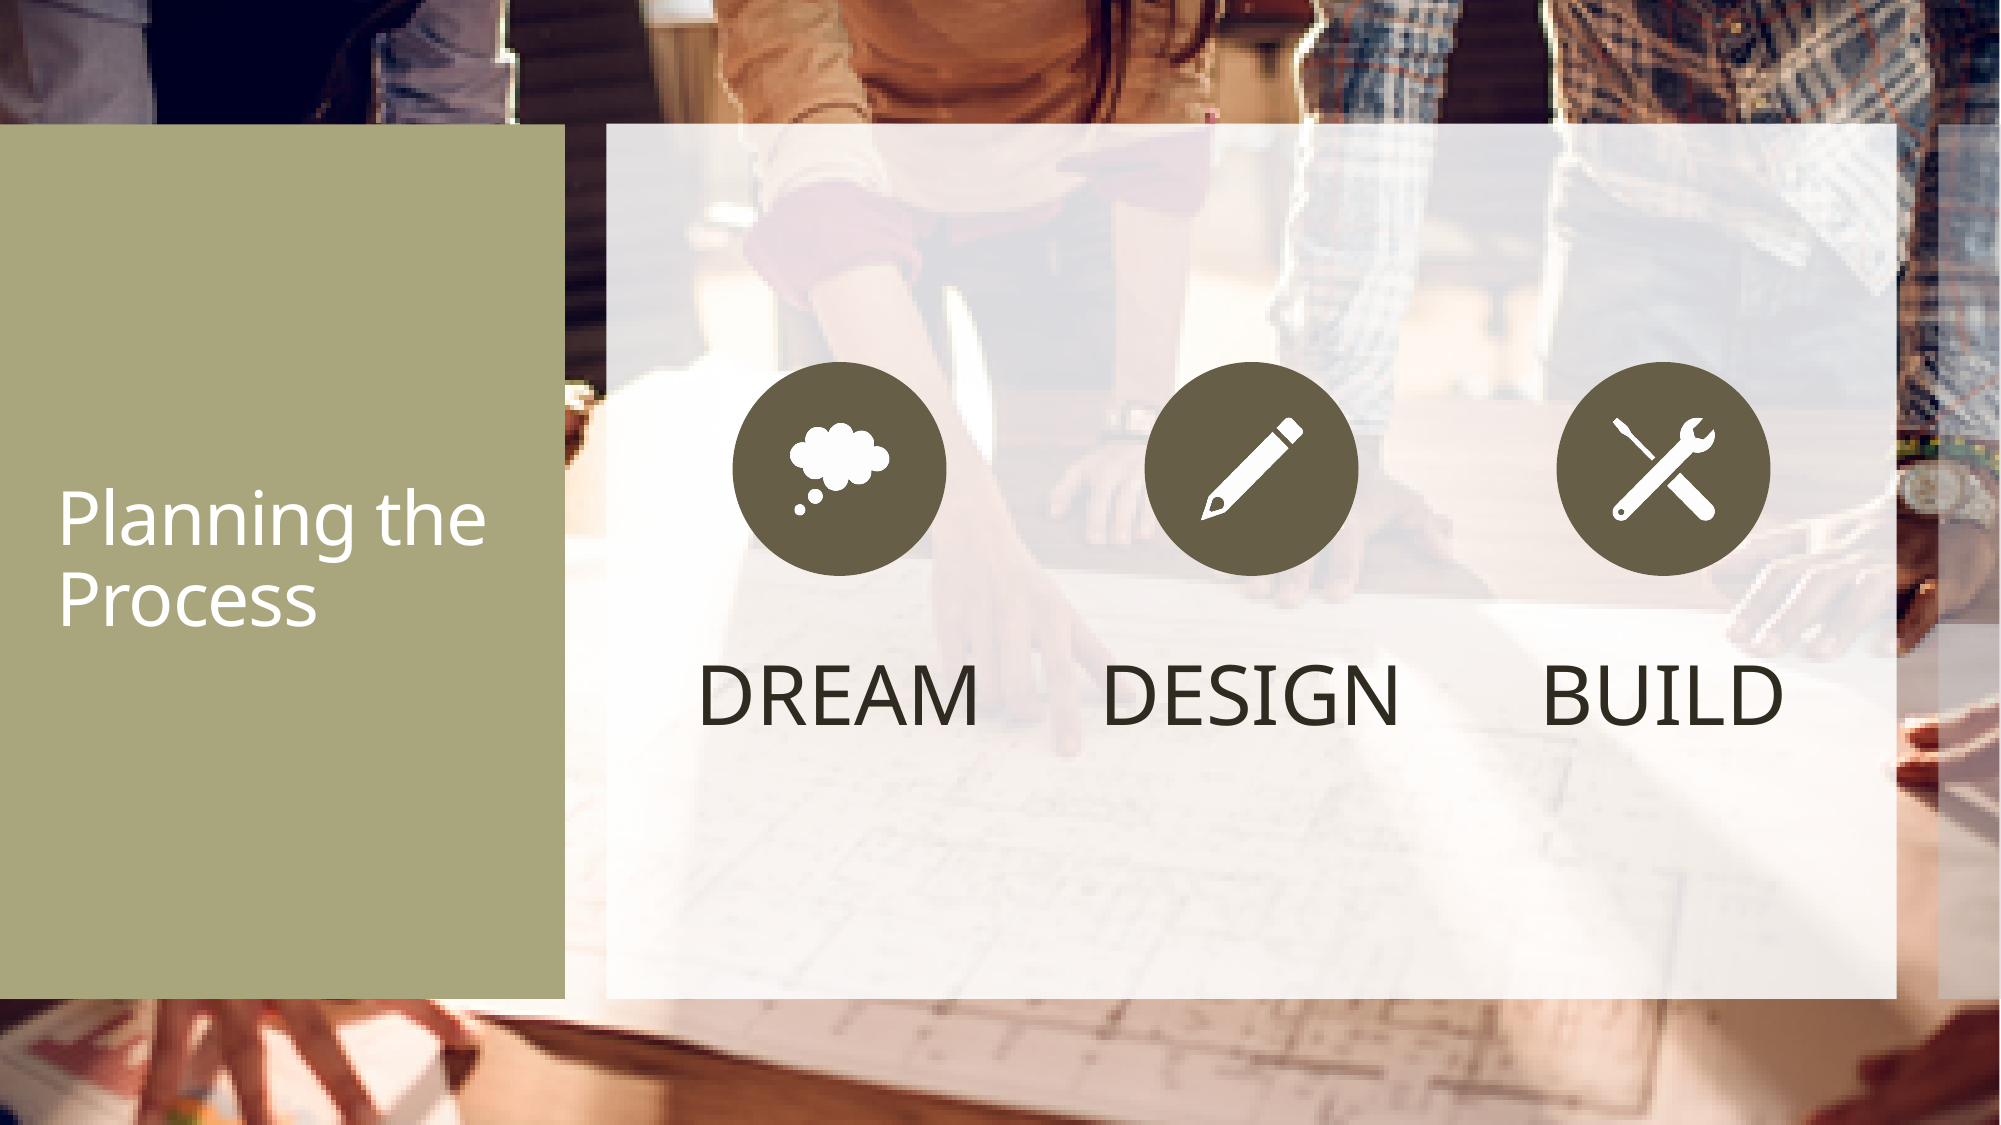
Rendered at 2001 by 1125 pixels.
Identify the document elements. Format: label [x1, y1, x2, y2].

picture [0, 0, 2000, 1125]
list [651, 158, 1852, 964]
